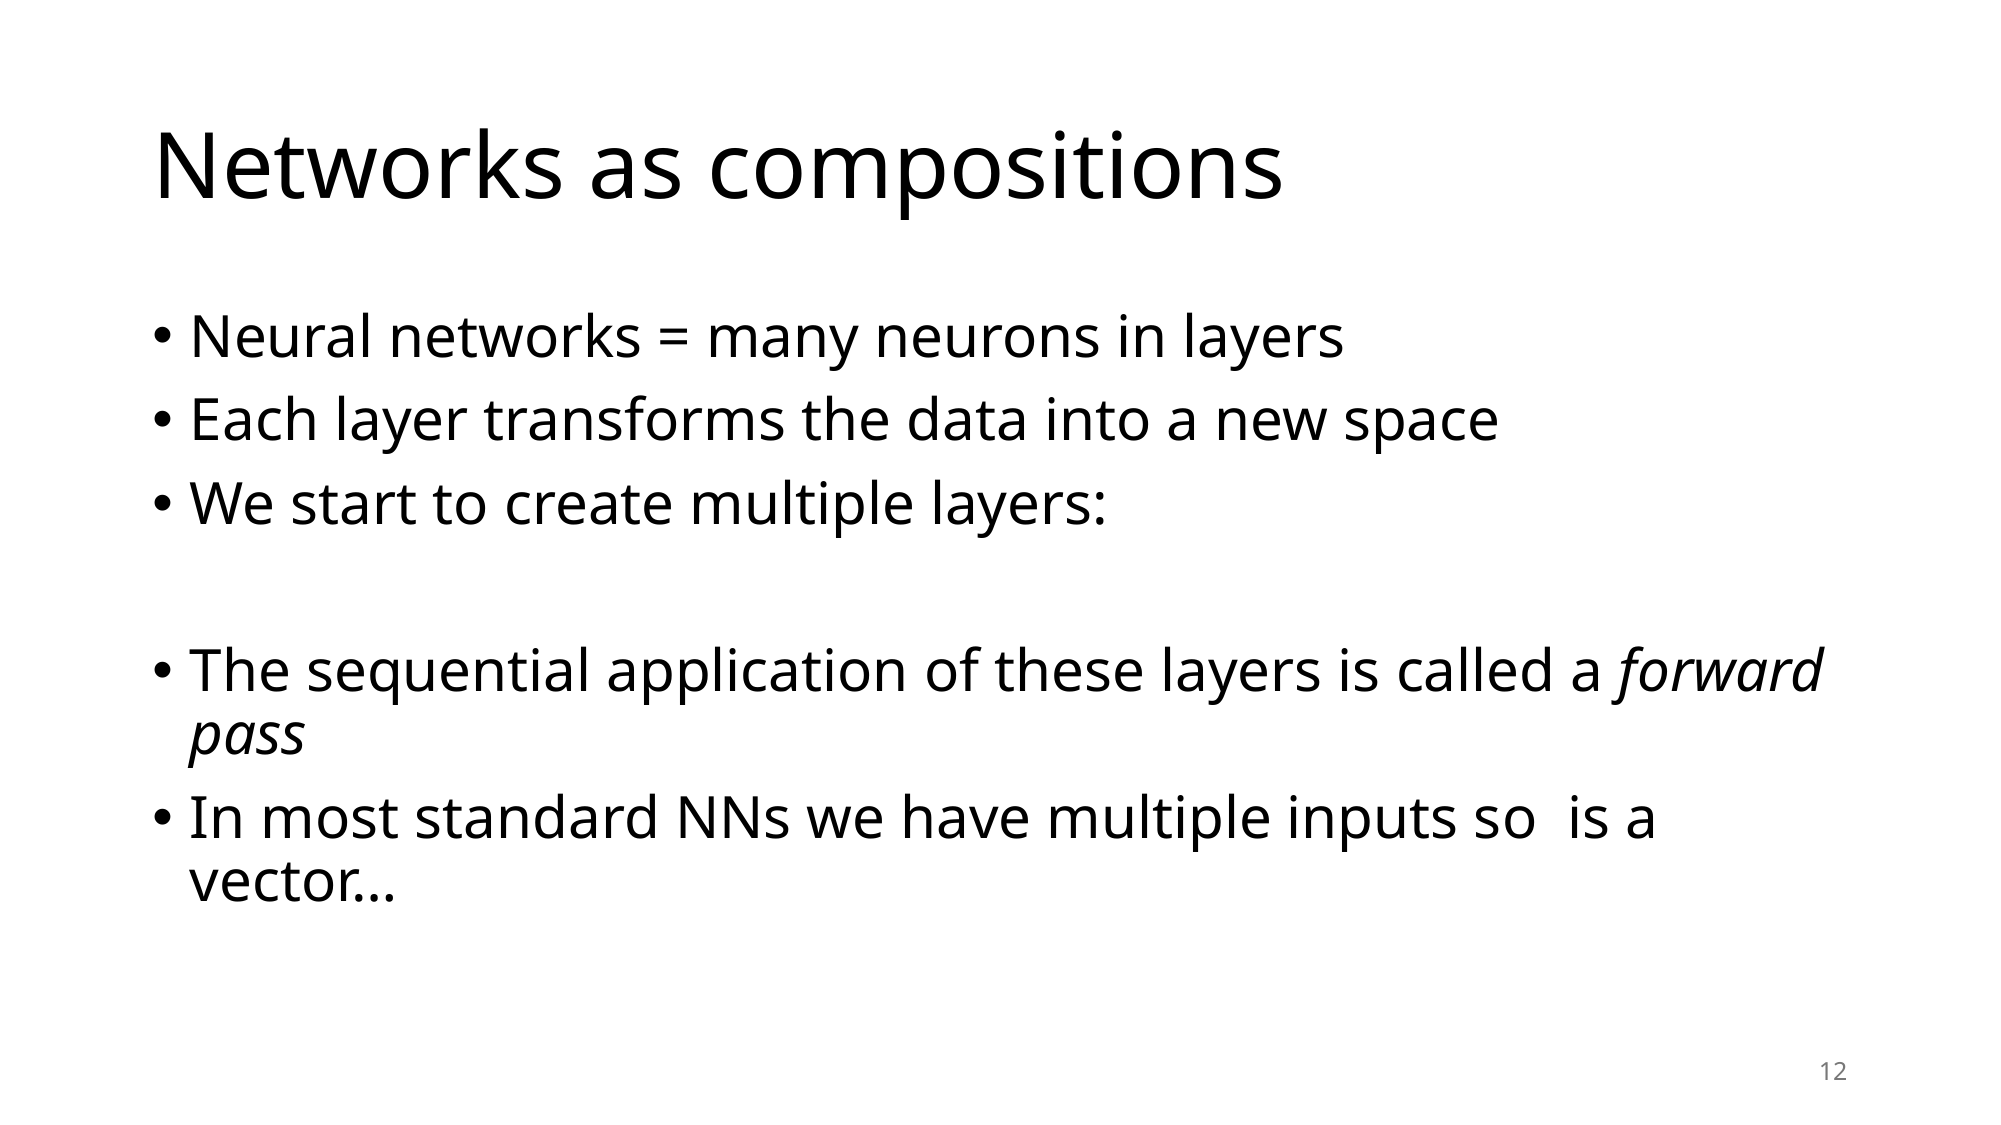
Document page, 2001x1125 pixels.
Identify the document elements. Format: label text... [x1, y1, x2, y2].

slide_number 12 [1412, 1042, 1863, 1103]
title Networks as compositions [137, 59, 1863, 278]
